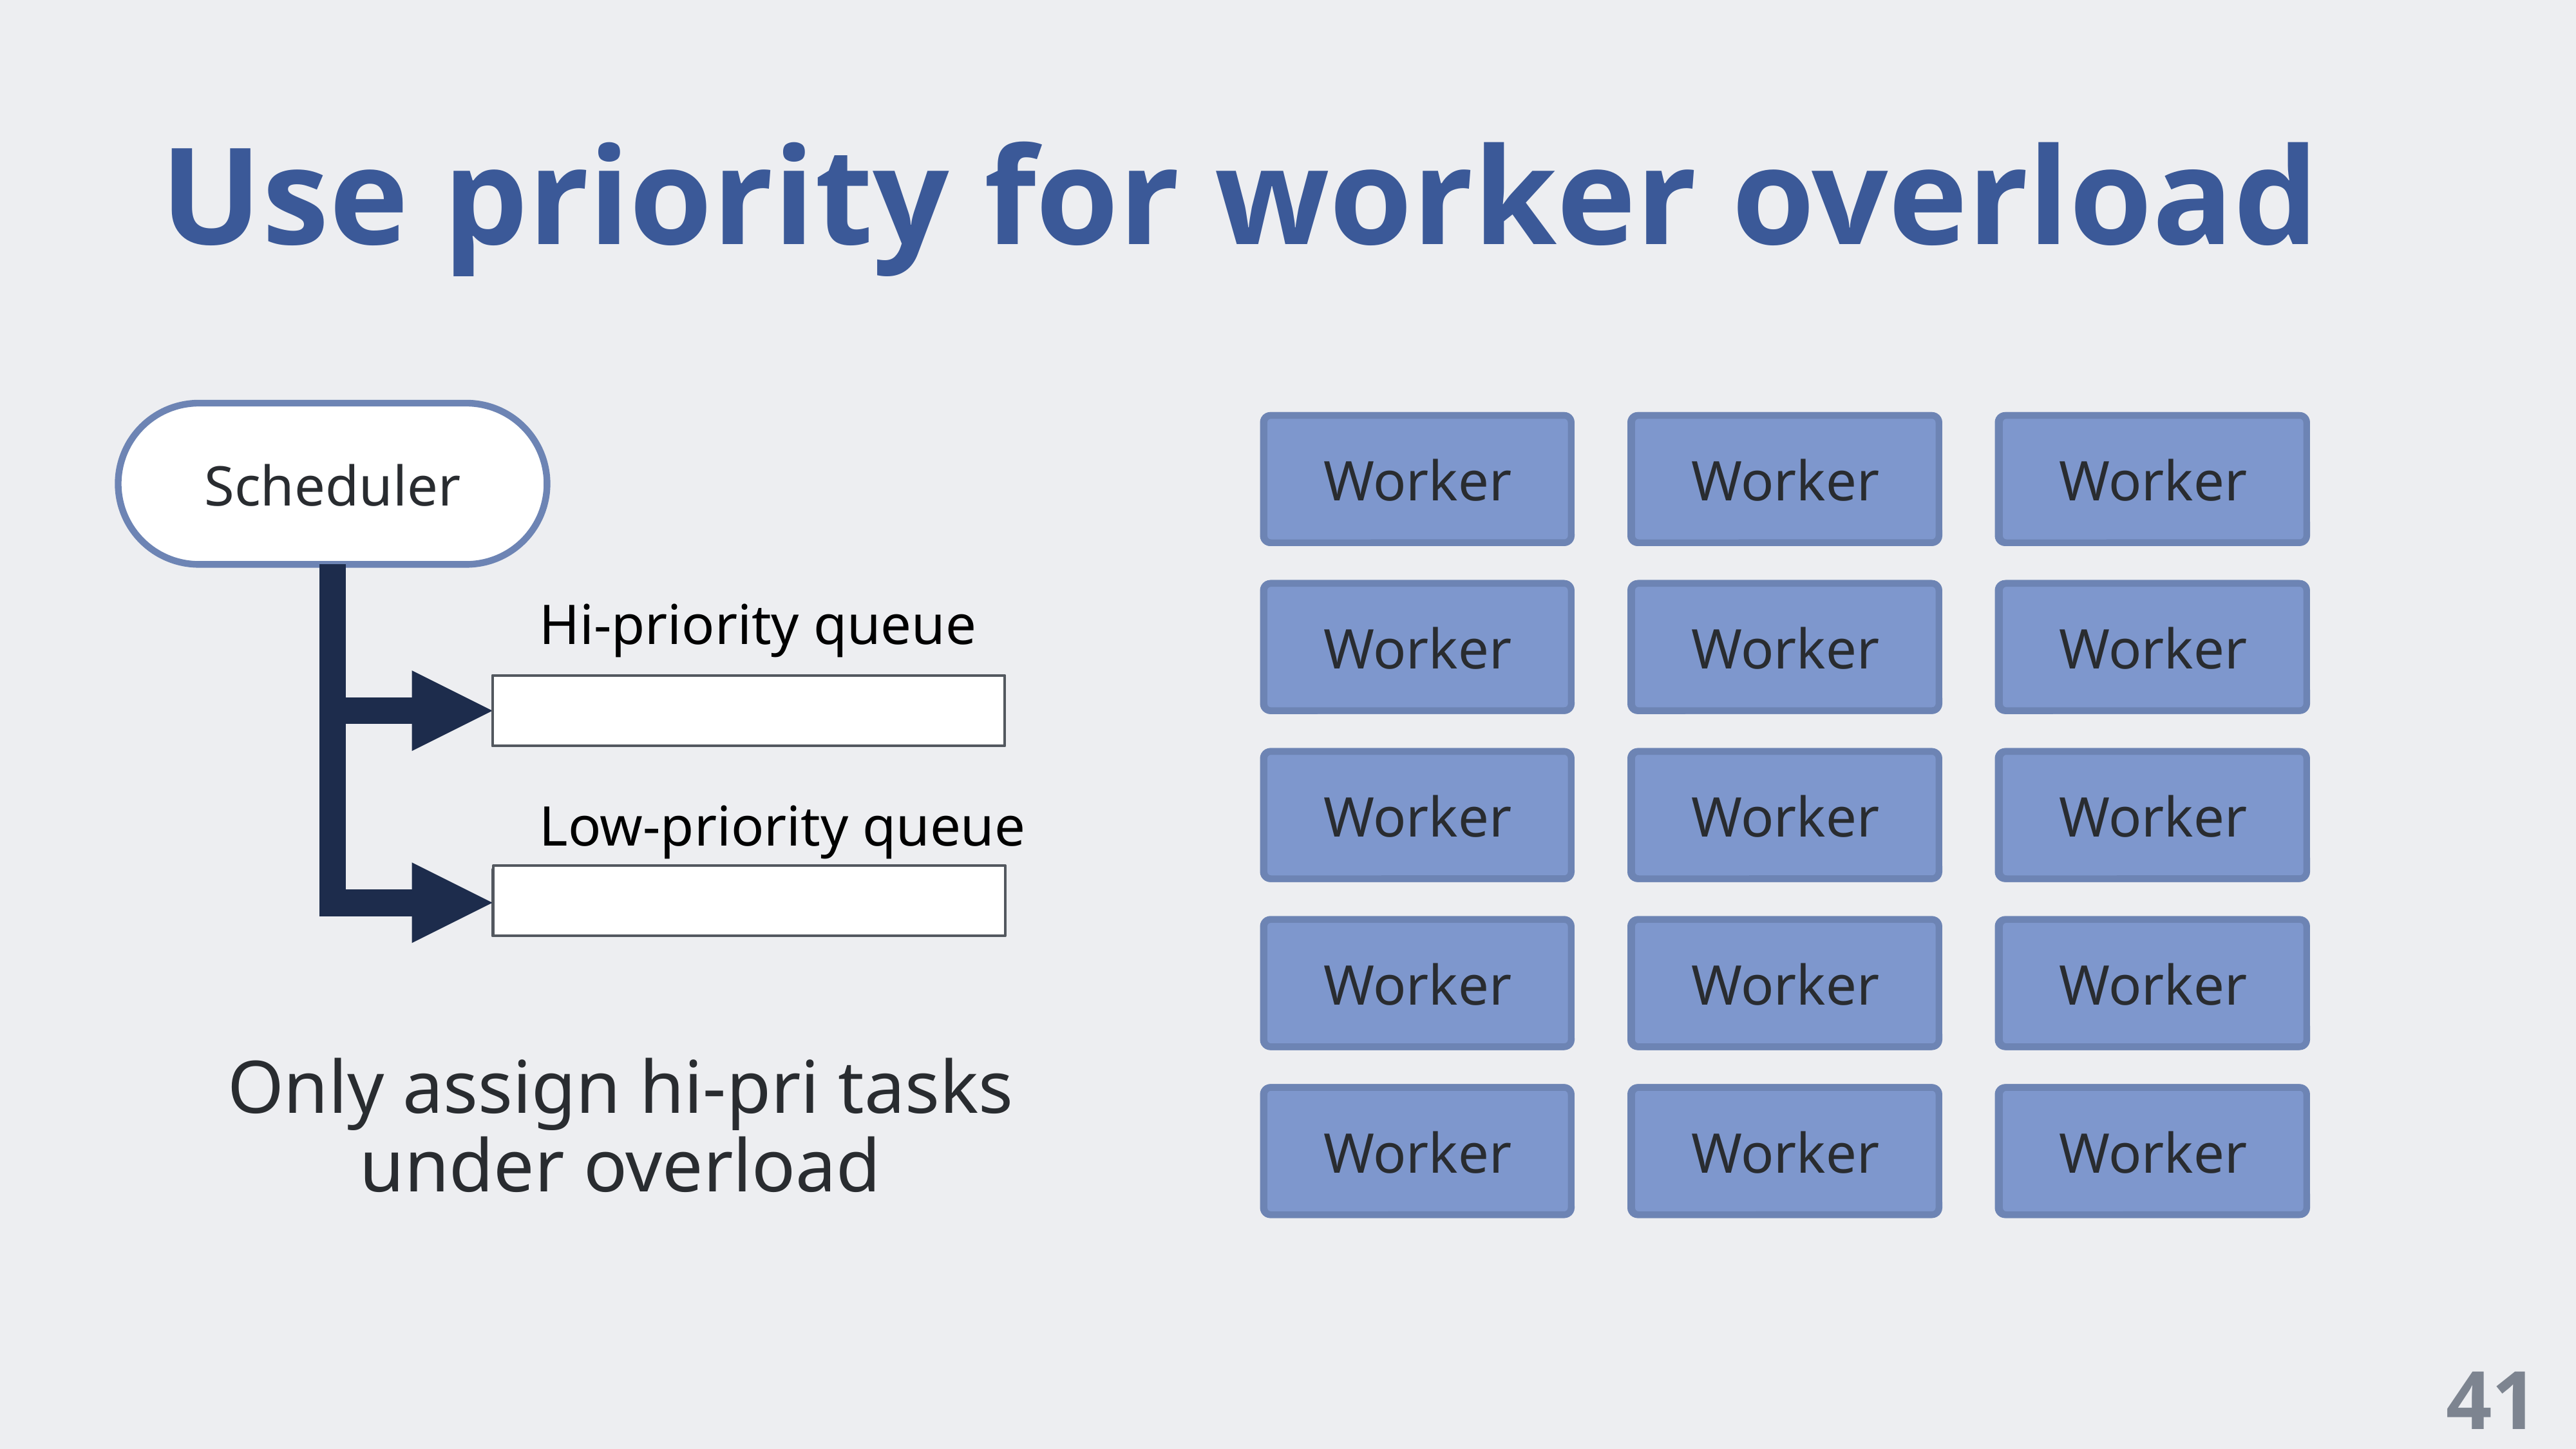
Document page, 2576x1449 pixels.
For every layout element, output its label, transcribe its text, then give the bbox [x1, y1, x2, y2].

text_box Only assign hi-pri tasks under overload [86, 1032, 1155, 1226]
title Use priority for worker overload [160, 109, 2415, 305]
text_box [332, 564, 1024, 936]
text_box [1264, 415, 1572, 1215]
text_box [1999, 415, 2307, 1215]
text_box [1631, 415, 1940, 1215]
text_box 41 [2415, 1334, 2570, 1449]
text_box Scheduler [118, 402, 547, 565]
